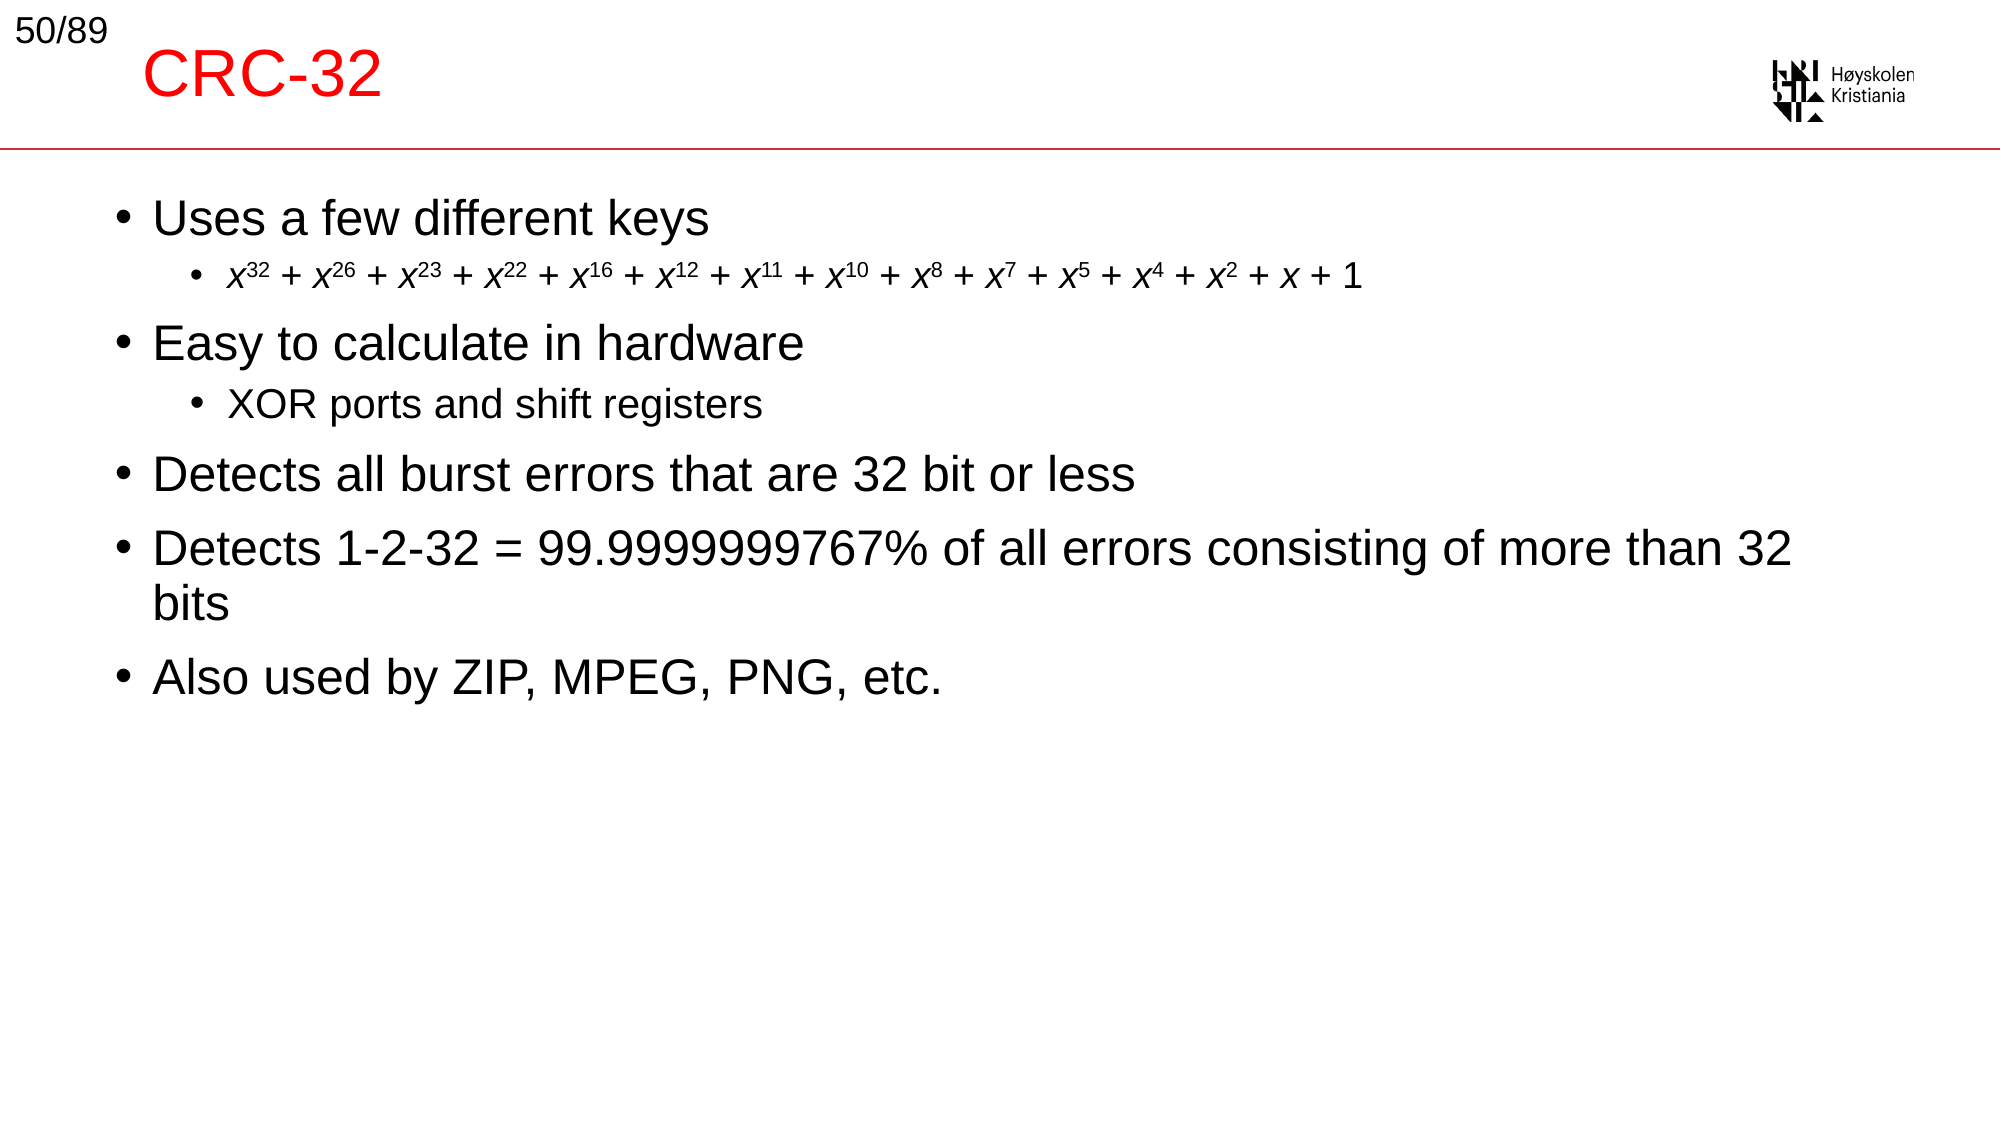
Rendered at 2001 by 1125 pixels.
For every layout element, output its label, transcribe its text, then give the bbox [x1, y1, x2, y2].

slide_number 50/89 [0, 0, 208, 74]
title CRC-32 [127, 30, 1887, 135]
list Uses a few different keys x32 + x26 + x23 + x22 + x16 + x12 + x11 + x10 + x8 + x7 + x5 + x4 + x2 + x + 1 Easy to calculate in hardware XOR ports and shift registers Detects all burst errors that are 32 bit or less Detects 1-2-32 = 99.9999999767% of all errors consisting of more than 32 bits Also used by ZIP, MPEG, PNG, etc. [99, 184, 1900, 1047]
